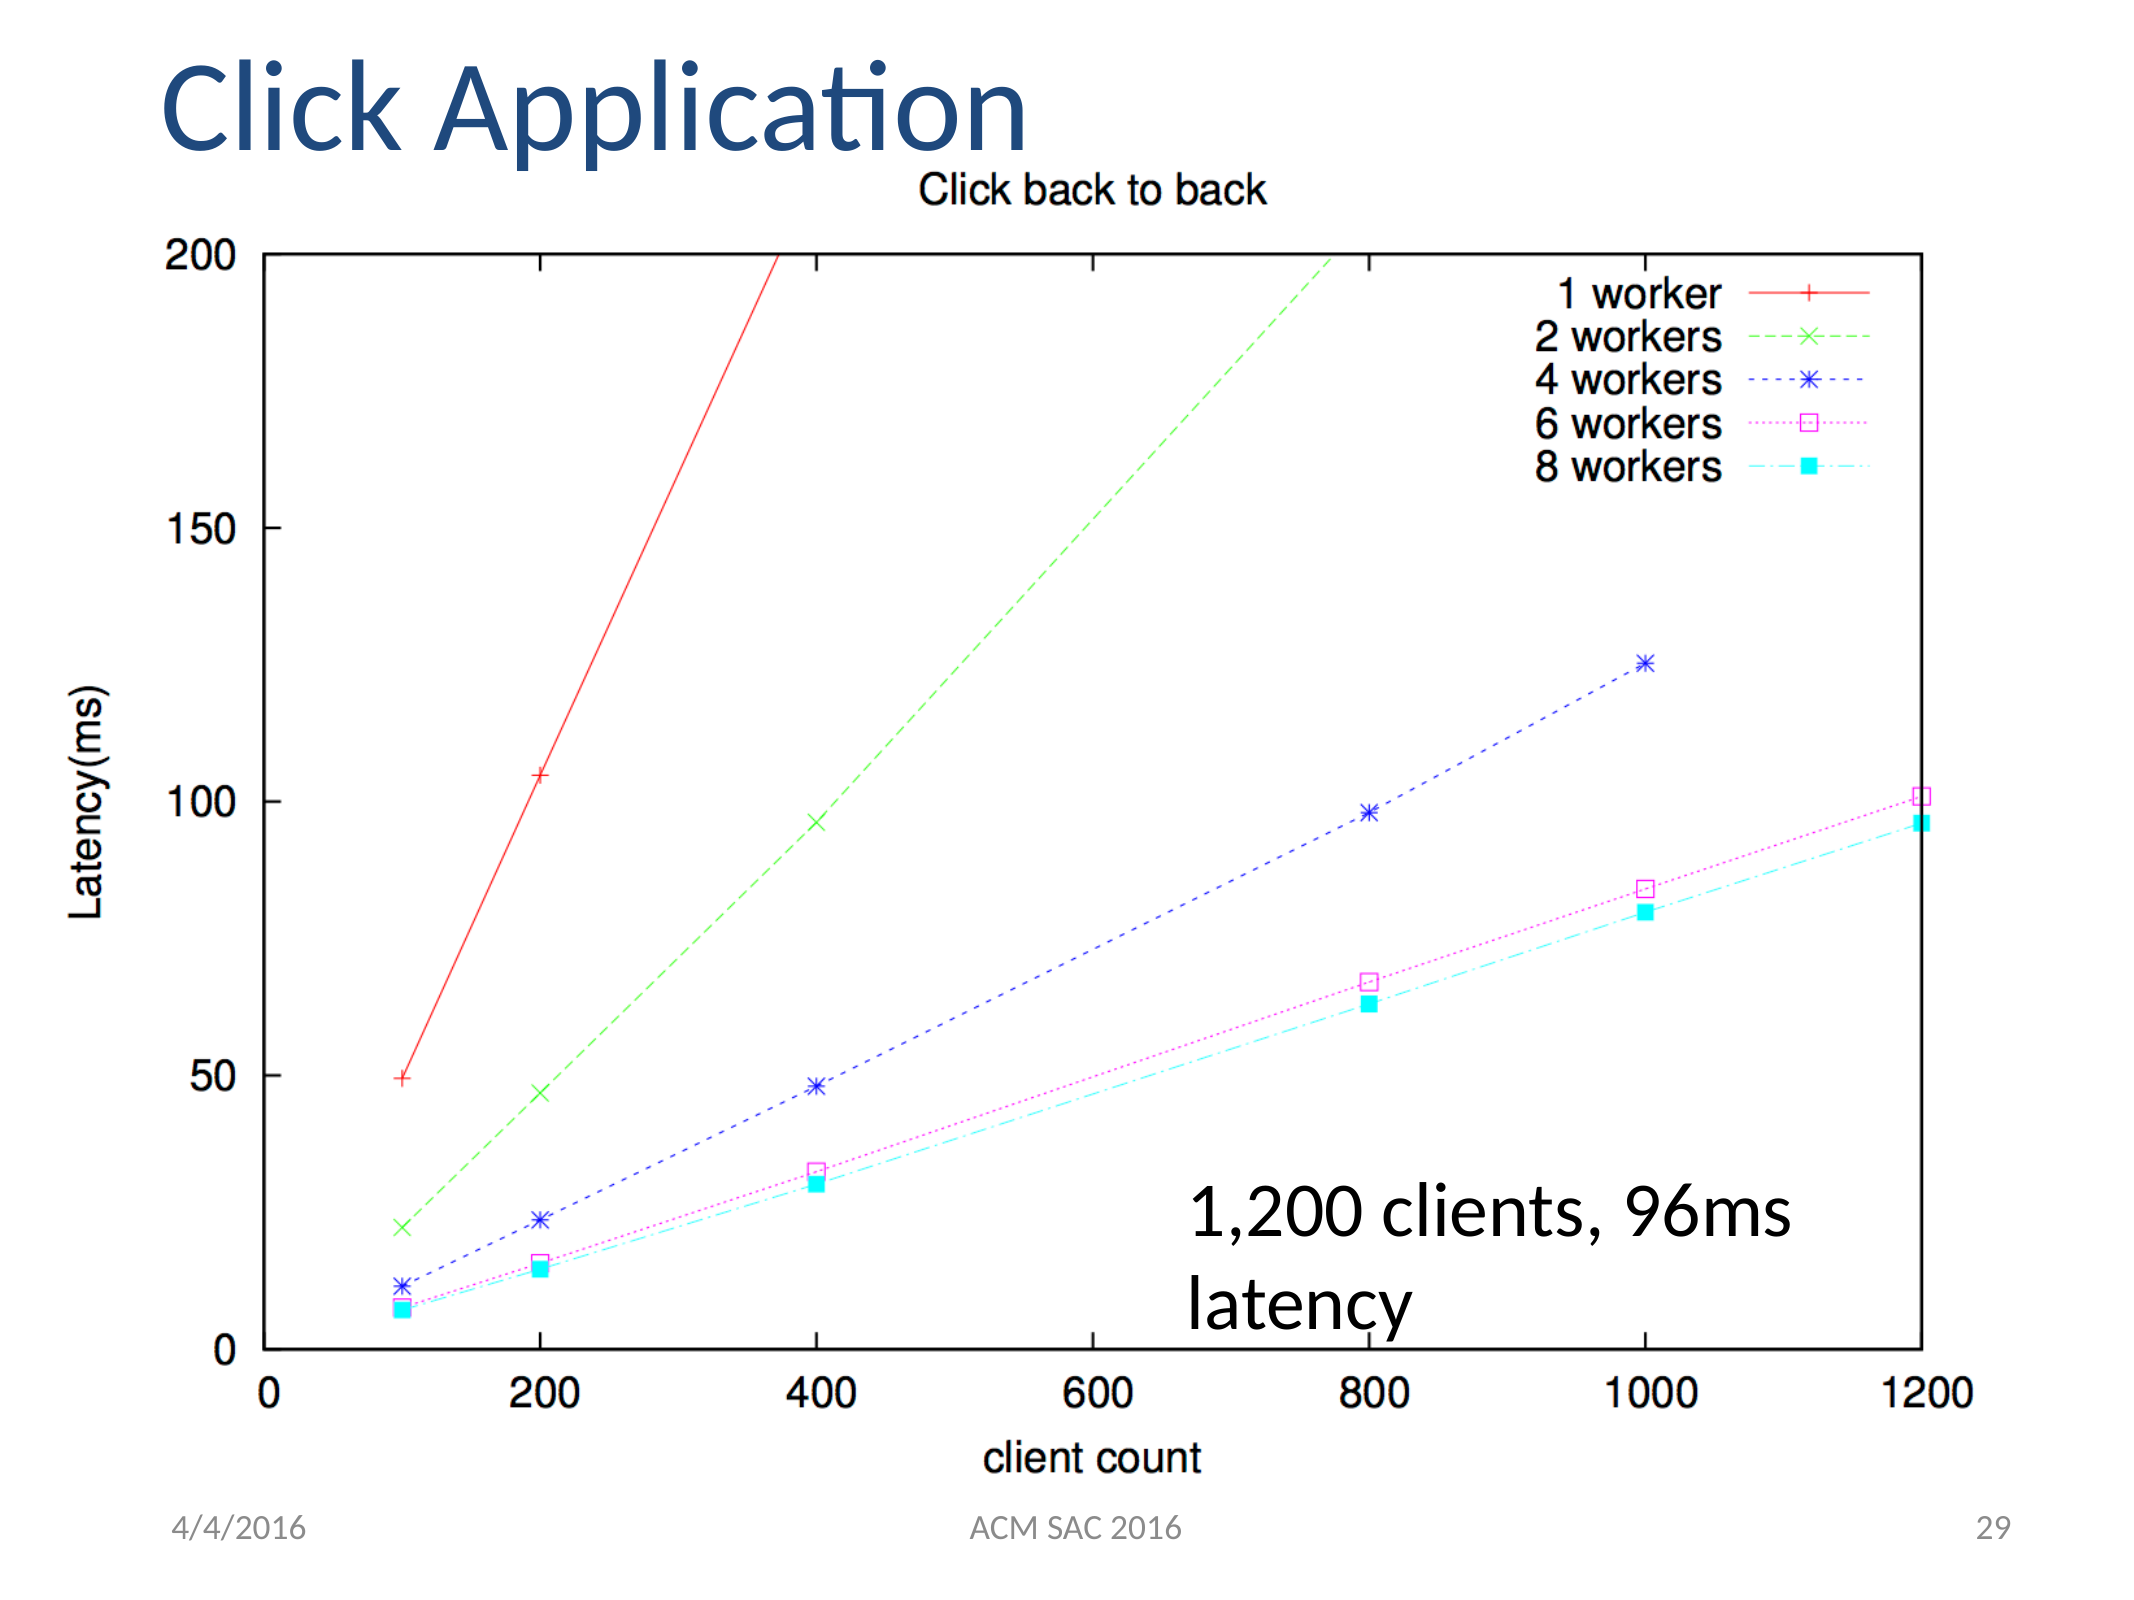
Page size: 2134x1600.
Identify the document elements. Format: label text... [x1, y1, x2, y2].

title Click Application [145, 0, 1967, 123]
slide_number 29 [1528, 1482, 2027, 1569]
picture [52, 124, 2000, 1488]
